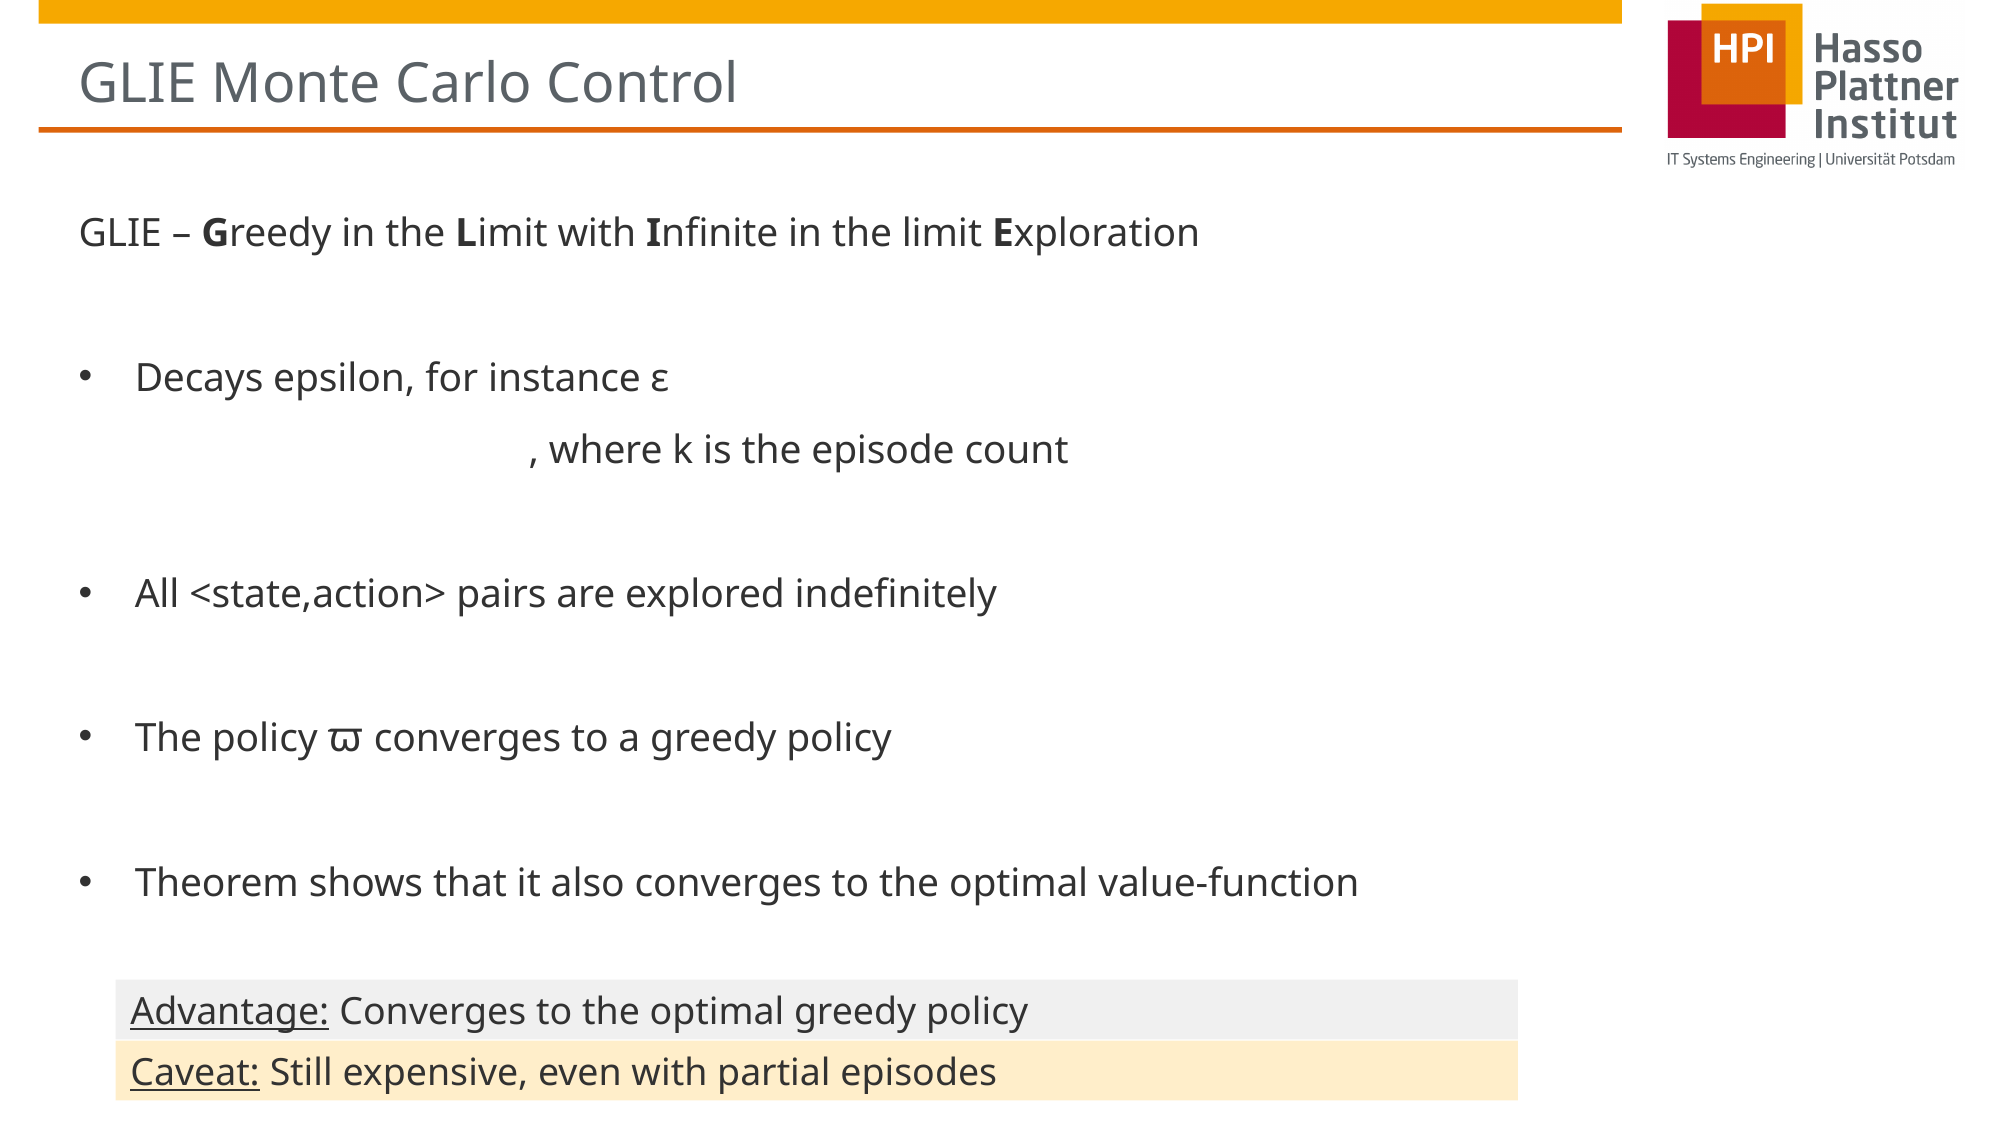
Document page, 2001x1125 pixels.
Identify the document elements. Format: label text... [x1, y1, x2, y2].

text_box Caveat: Still expensive, even with partial episodes [115, 1040, 1518, 1101]
title GLIE Monte Carlo Control [78, 23, 1583, 115]
text_box Advantage: Converges to the optimal greedy policy [115, 979, 1518, 1040]
picture [1664, 0, 1965, 170]
